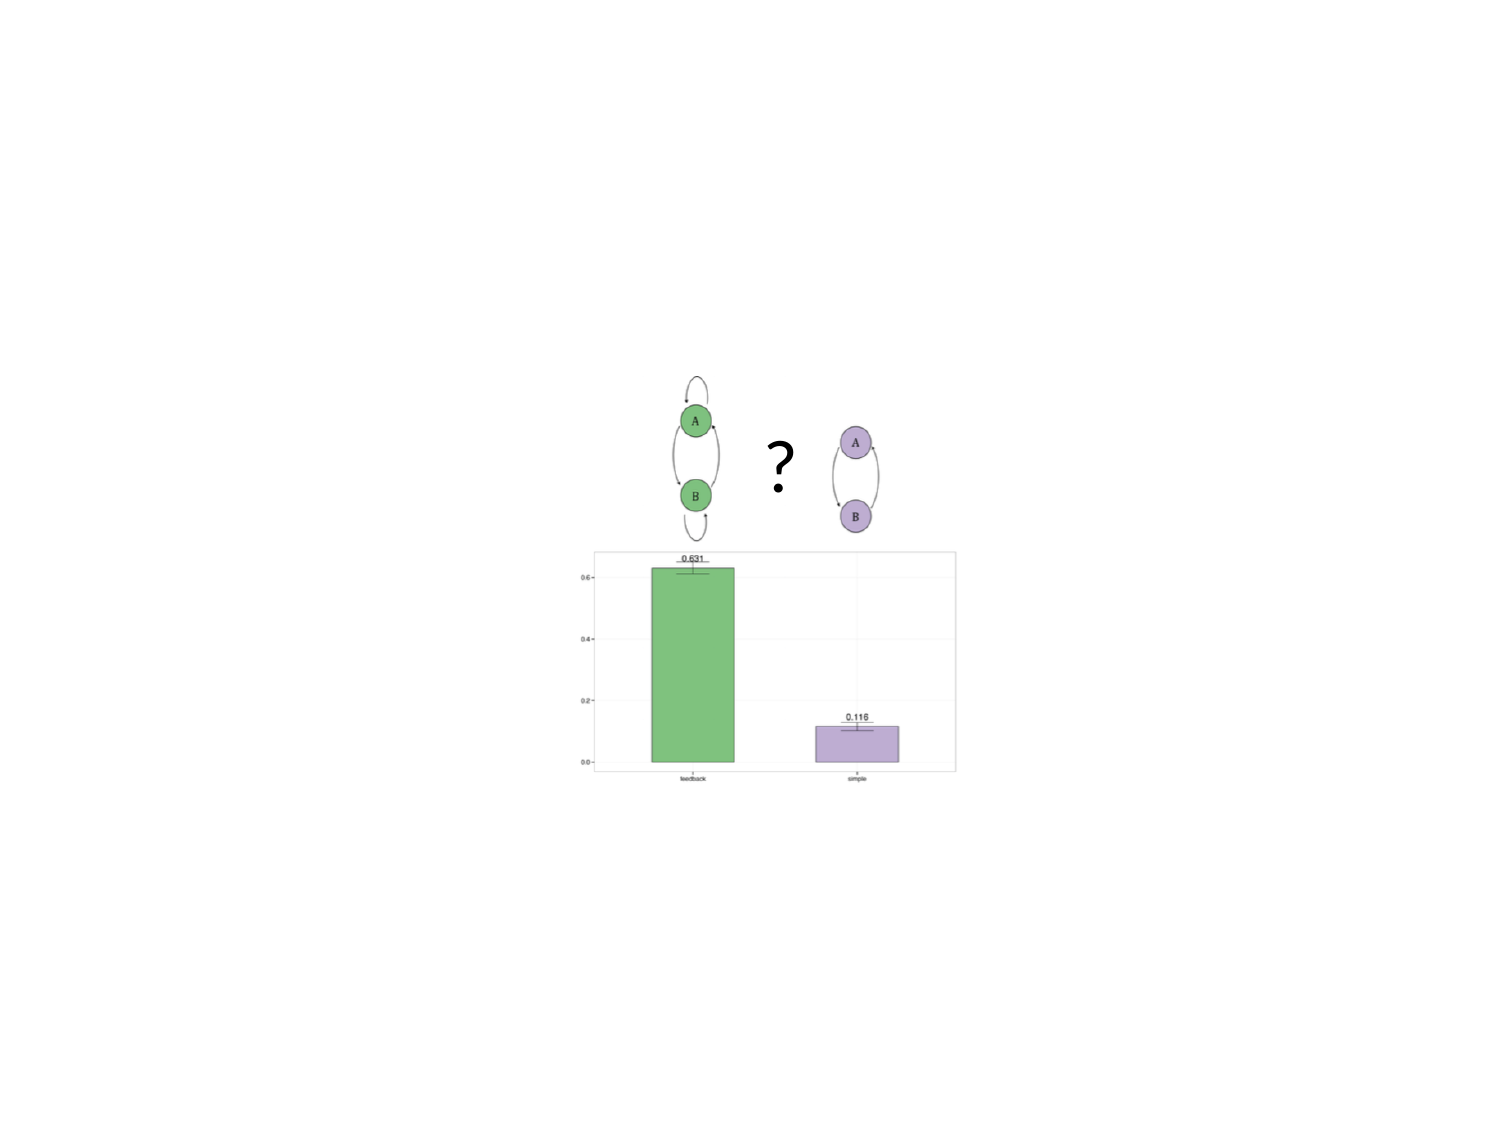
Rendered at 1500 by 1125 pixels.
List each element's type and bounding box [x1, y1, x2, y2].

picture [550, 371, 990, 799]
